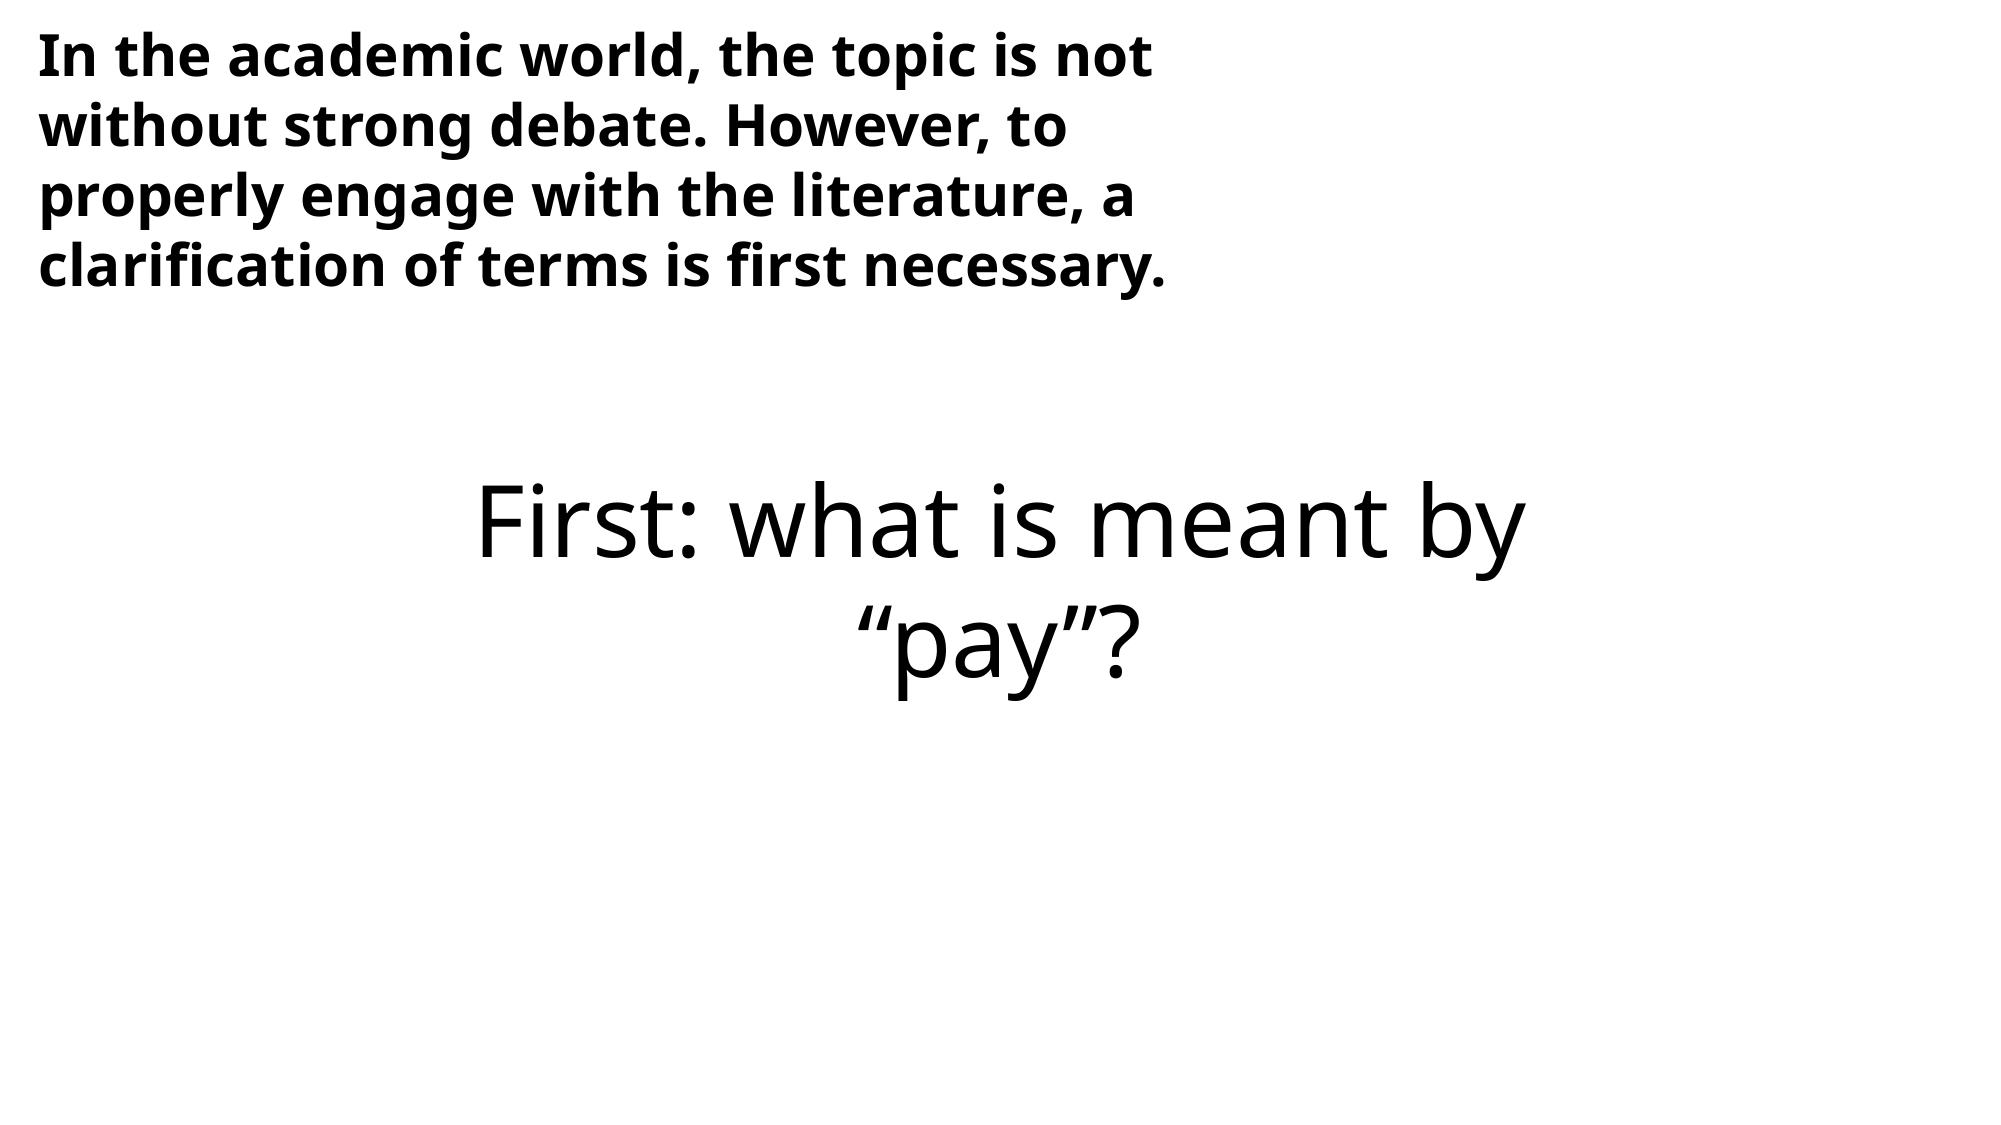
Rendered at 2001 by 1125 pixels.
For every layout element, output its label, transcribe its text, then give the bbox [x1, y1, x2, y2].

text_box First: what is meant by “pay”? [406, 450, 1594, 706]
text_box In the academic world, the topic is not without strong debate. However, to properly engage with the literature, a clarification of terms is first necessary. [23, 10, 1297, 306]
